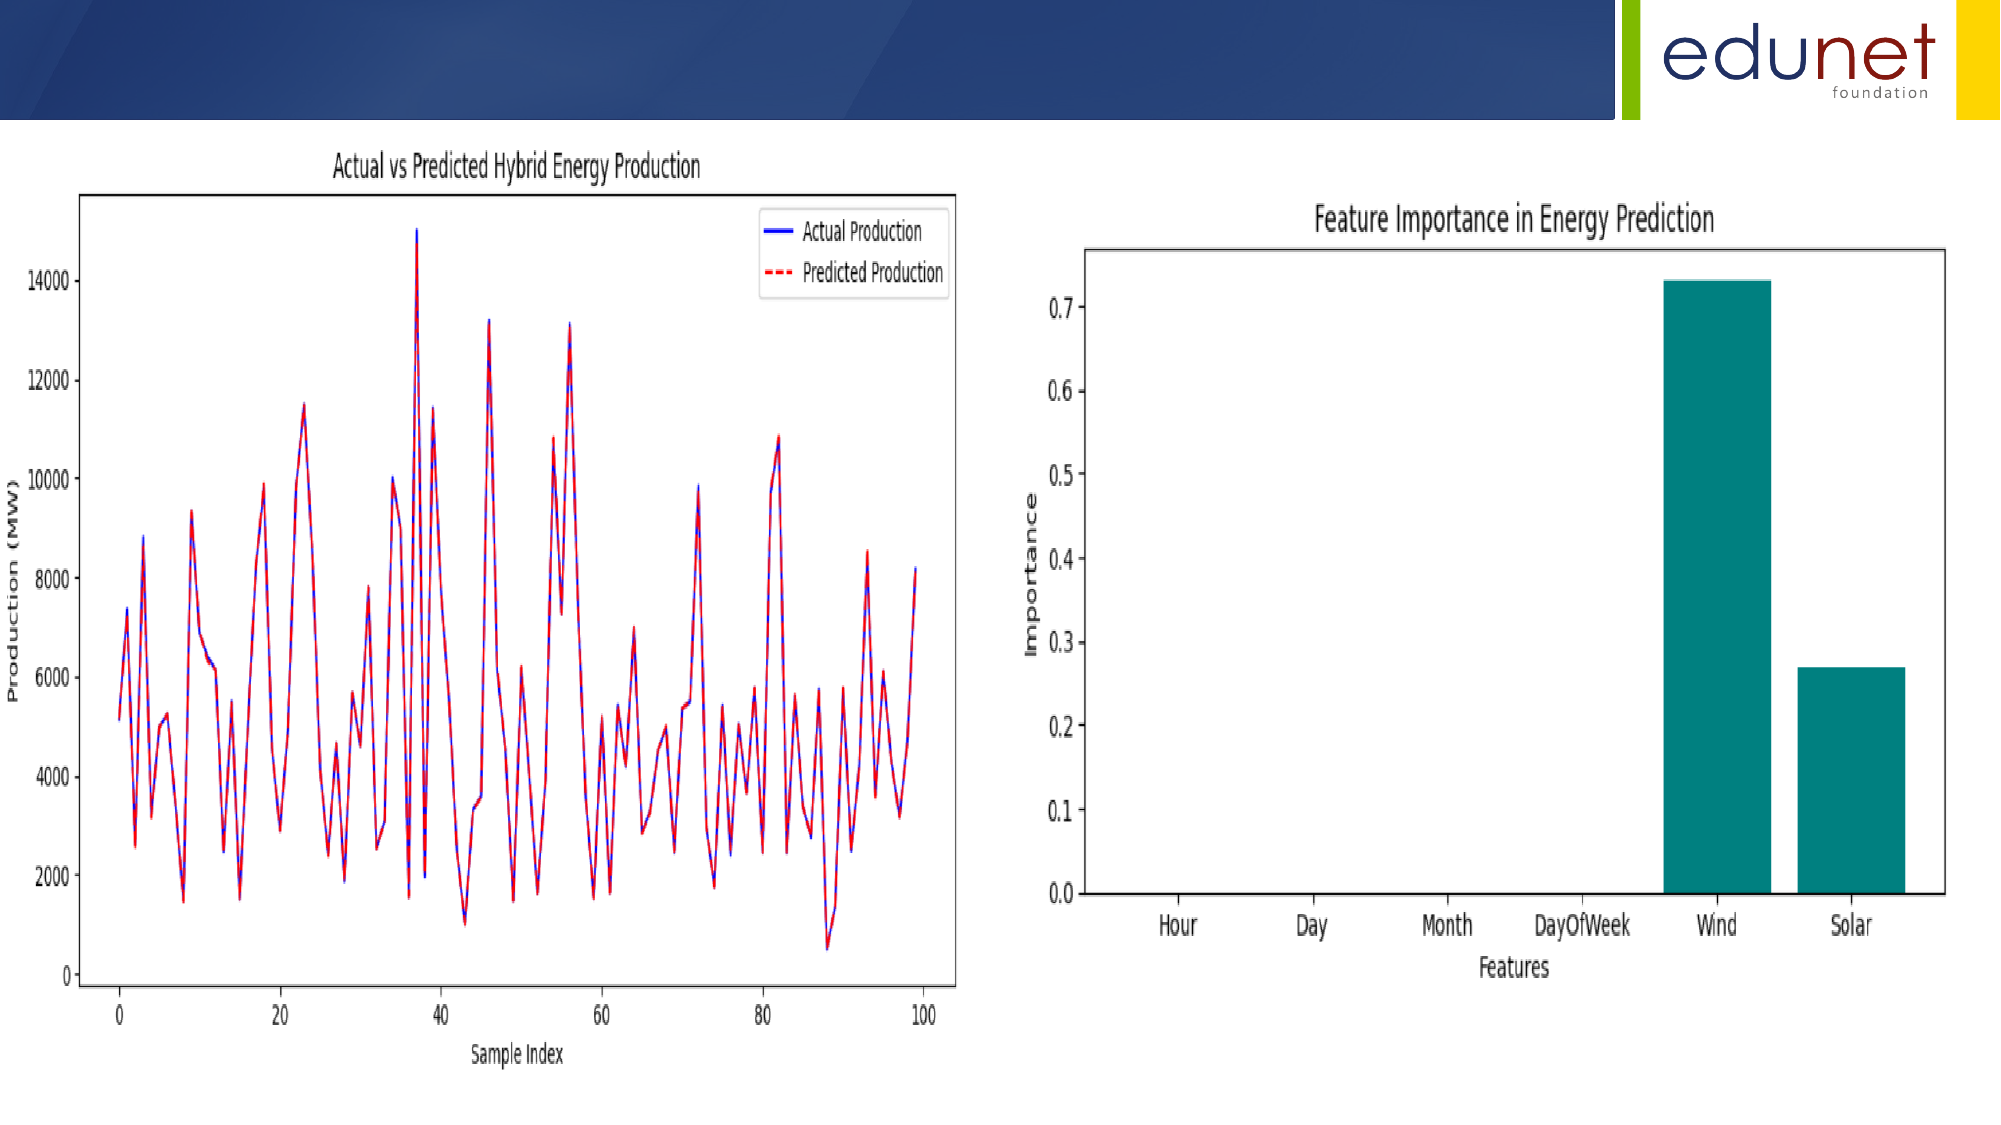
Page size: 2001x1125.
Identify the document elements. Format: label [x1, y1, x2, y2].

picture [1012, 184, 1955, 1003]
picture [0, 132, 963, 1080]
picture [1652, 12, 1948, 108]
